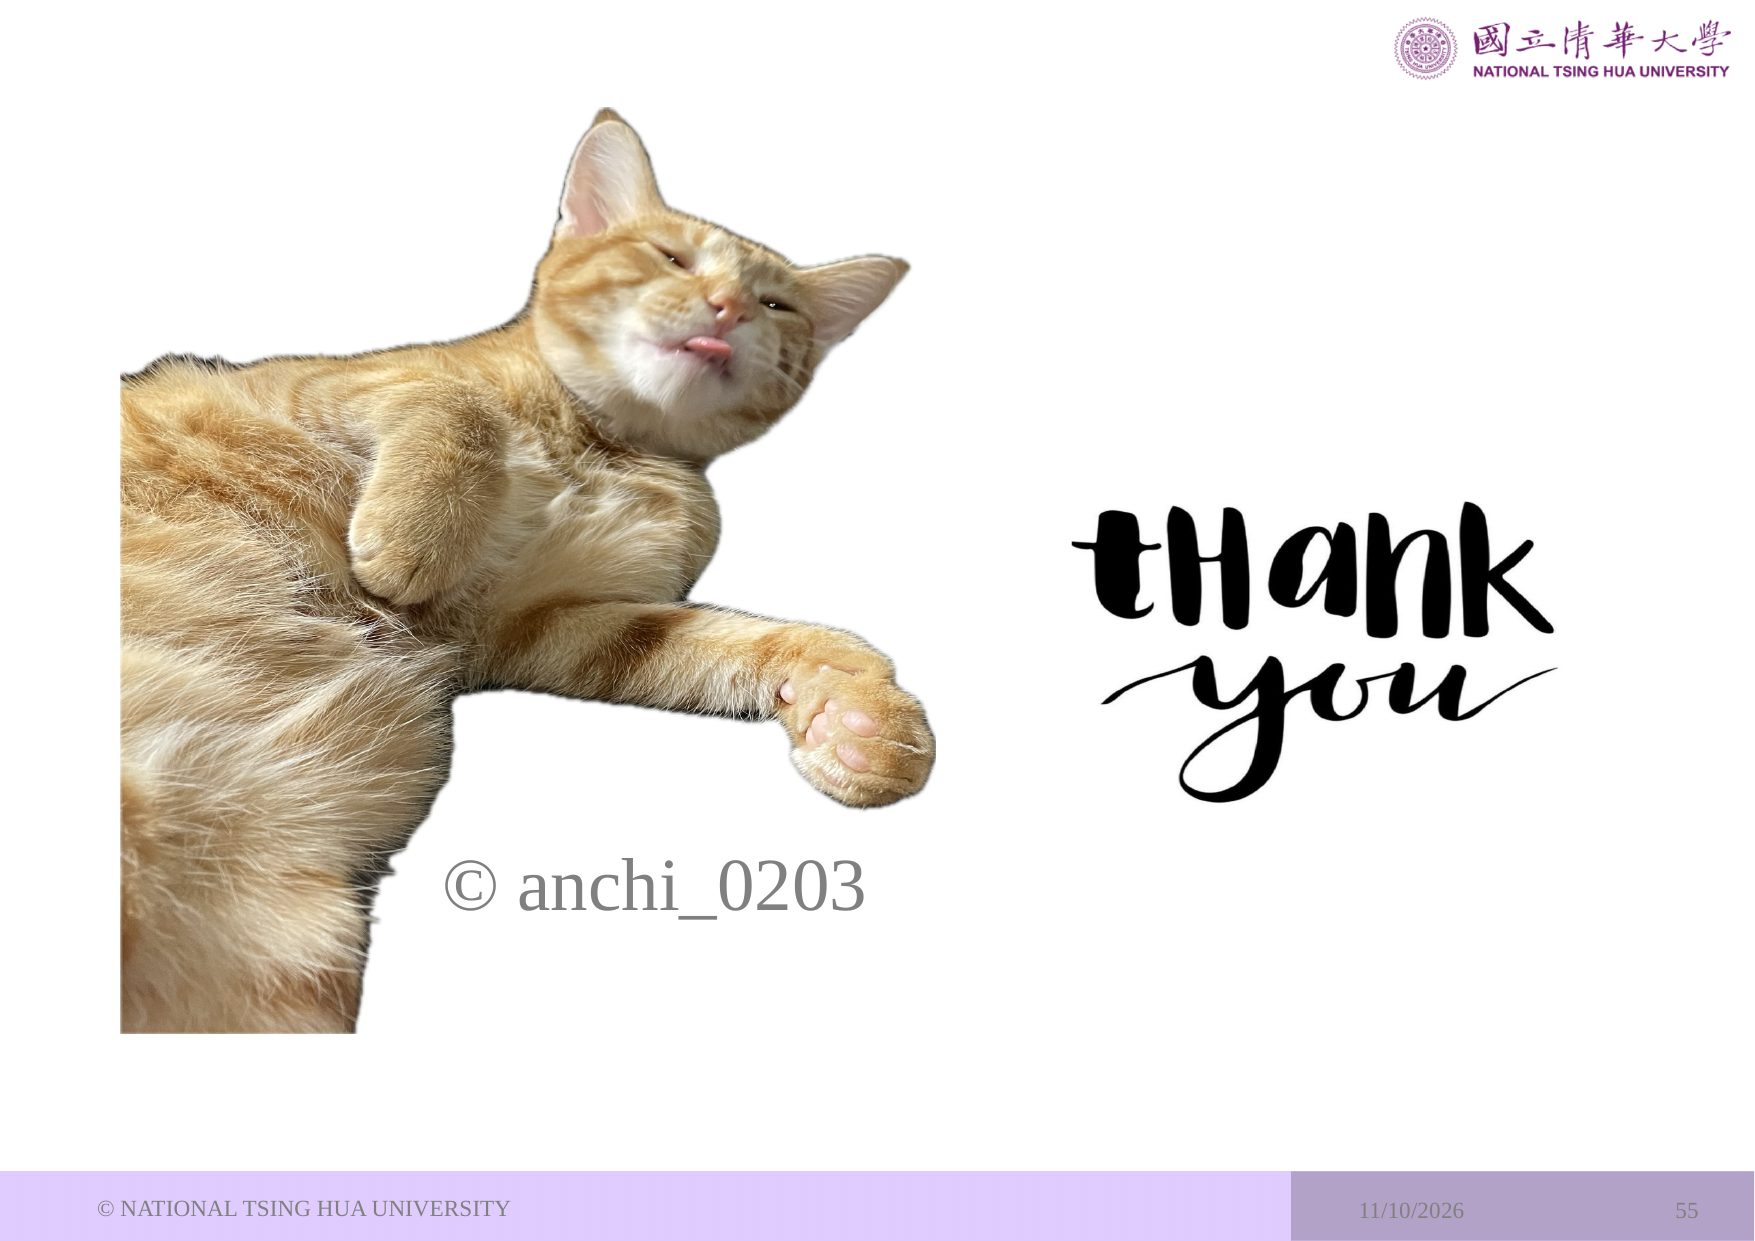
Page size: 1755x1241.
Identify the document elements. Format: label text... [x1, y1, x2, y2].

footer © NATIONAL TSING HUA UNIVERSITY [82, 1177, 562, 1236]
picture [1388, 2, 1755, 95]
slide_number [1343, 1180, 1551, 1239]
slide_number 55 [1577, 1180, 1714, 1239]
picture [0, 1171, 1291, 1241]
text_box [120, 107, 937, 1034]
picture [952, 388, 1676, 883]
